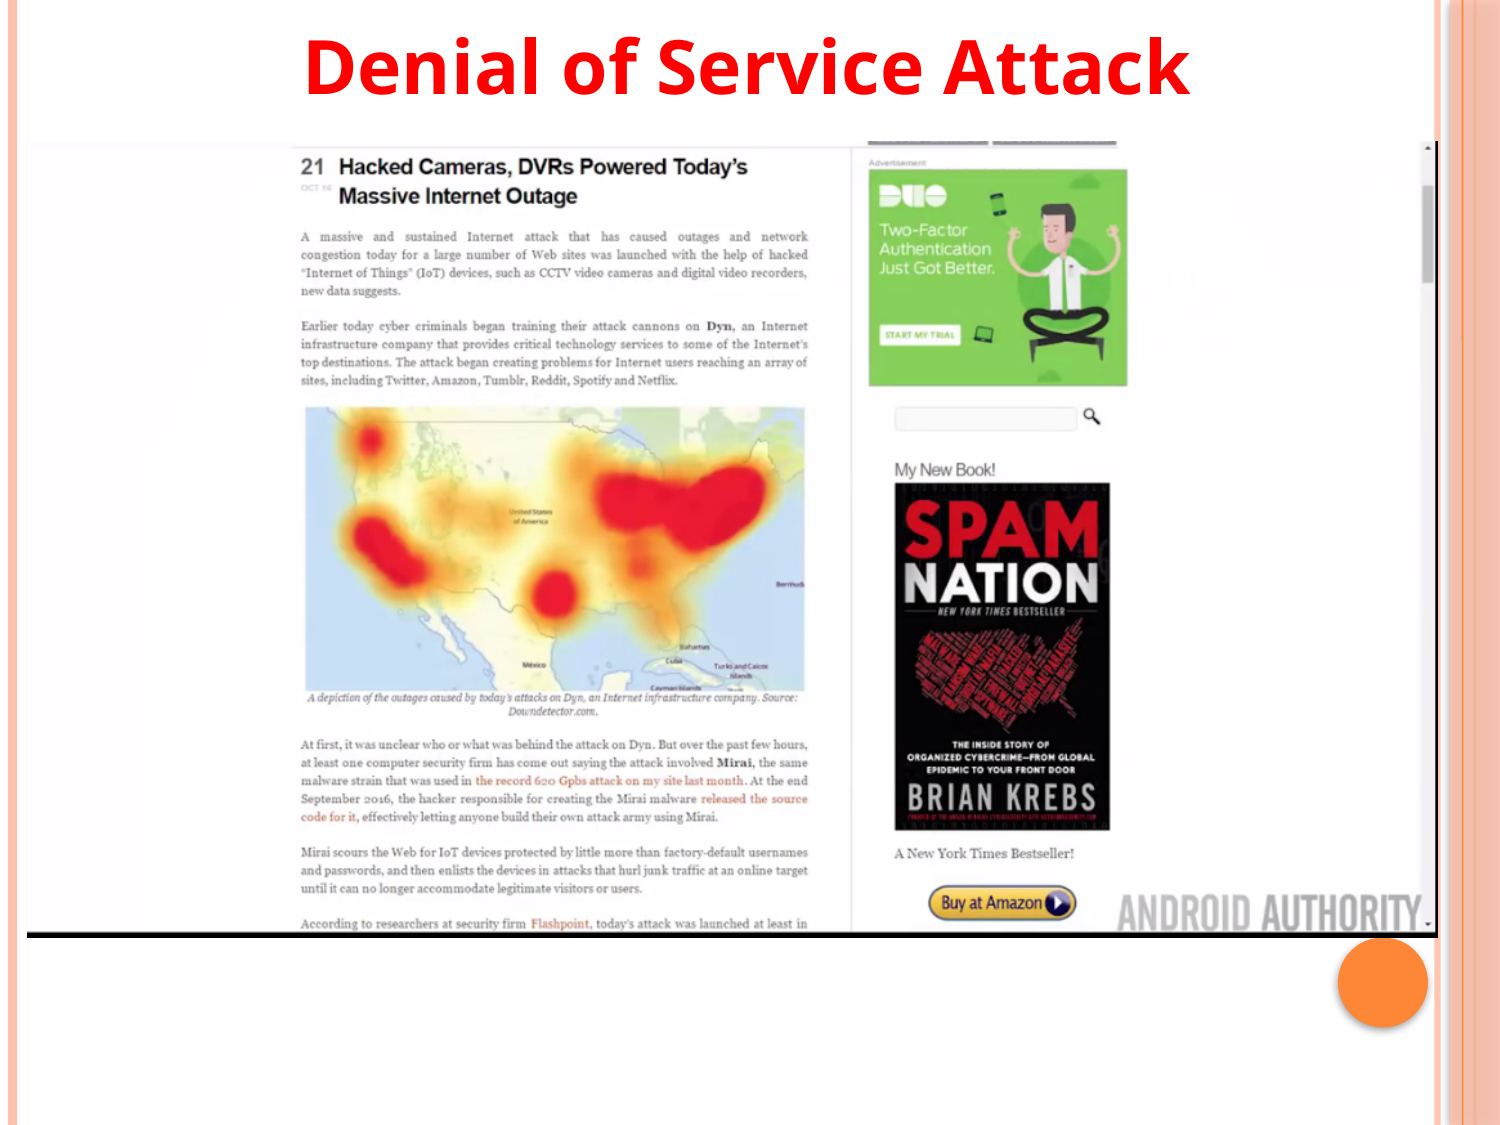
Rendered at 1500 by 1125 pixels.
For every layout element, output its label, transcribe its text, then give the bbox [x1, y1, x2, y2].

text_box Denial of Service Attack [287, 12, 1288, 118]
picture [27, 140, 1438, 938]
